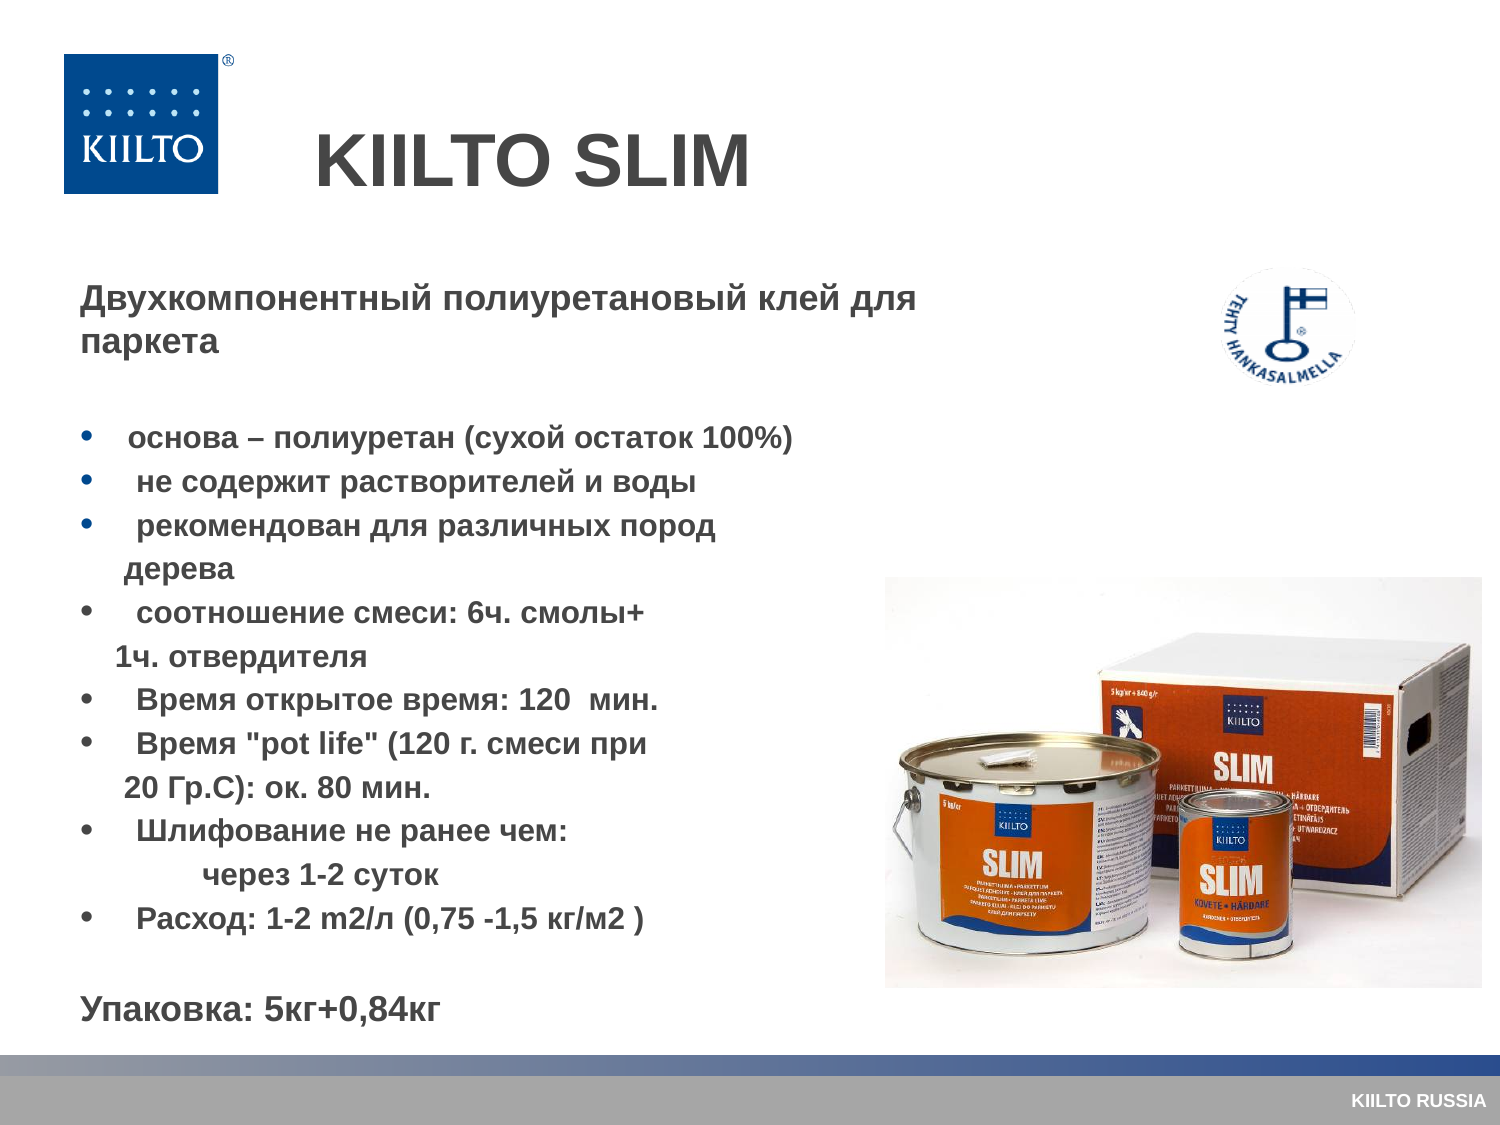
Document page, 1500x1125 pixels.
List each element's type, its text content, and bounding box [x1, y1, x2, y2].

picture [1220, 266, 1356, 388]
picture [64, 54, 234, 194]
picture [885, 577, 1482, 988]
title KIILTO SLIM [299, 44, 1425, 209]
list Двухкомпонентный полиуретановый клей для паркета основа – полиуретан (сухой остаток 100%) не содержит растворителей и воды рекомендован для различных пород дерева соотношение смеси: 6ч. смолы+ 1ч. отвердителя Время открытое время: 120 мин. Время "pot life" (120 г. смеси при 20 Гр.C): ок. 80 мин. Шлифование не ранее чем: через 1-2 суток Расход: 1-2 m2/л (0,75 -1,5 кг/м2 ) Упаковка: 5кг+0,84кг [64, 267, 995, 1040]
